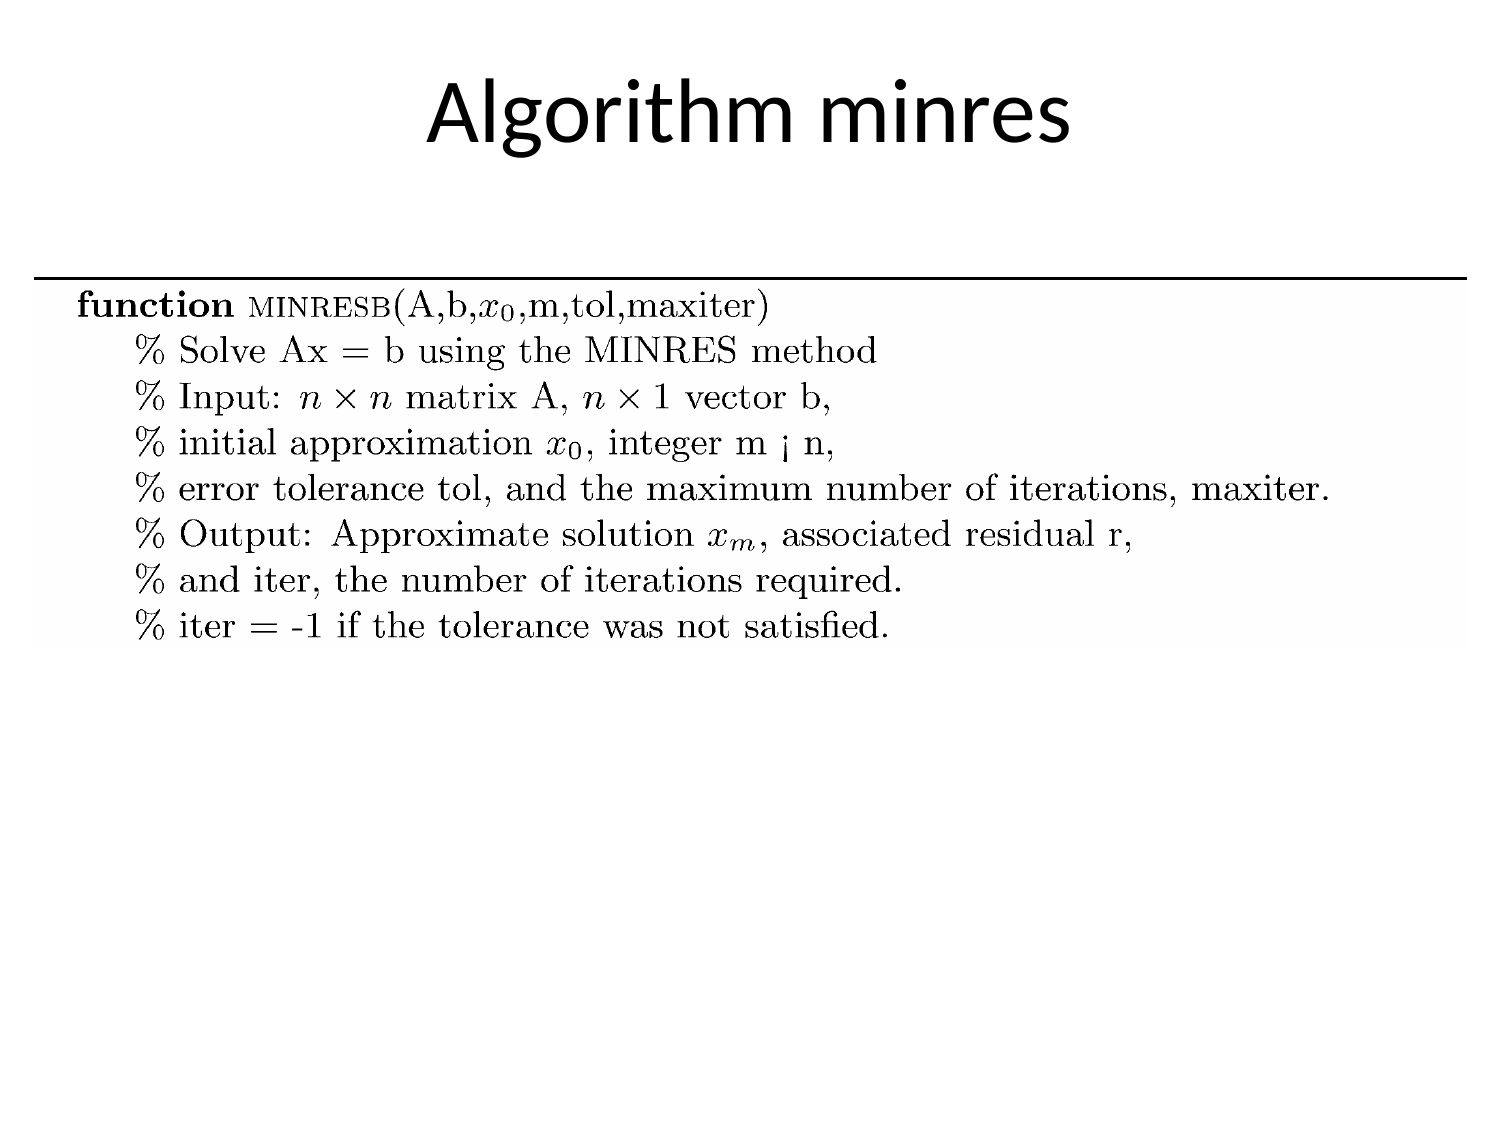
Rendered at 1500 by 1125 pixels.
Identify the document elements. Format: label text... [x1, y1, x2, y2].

title Algorithm minres [150, 34, 1350, 177]
picture [30, 273, 1469, 650]
